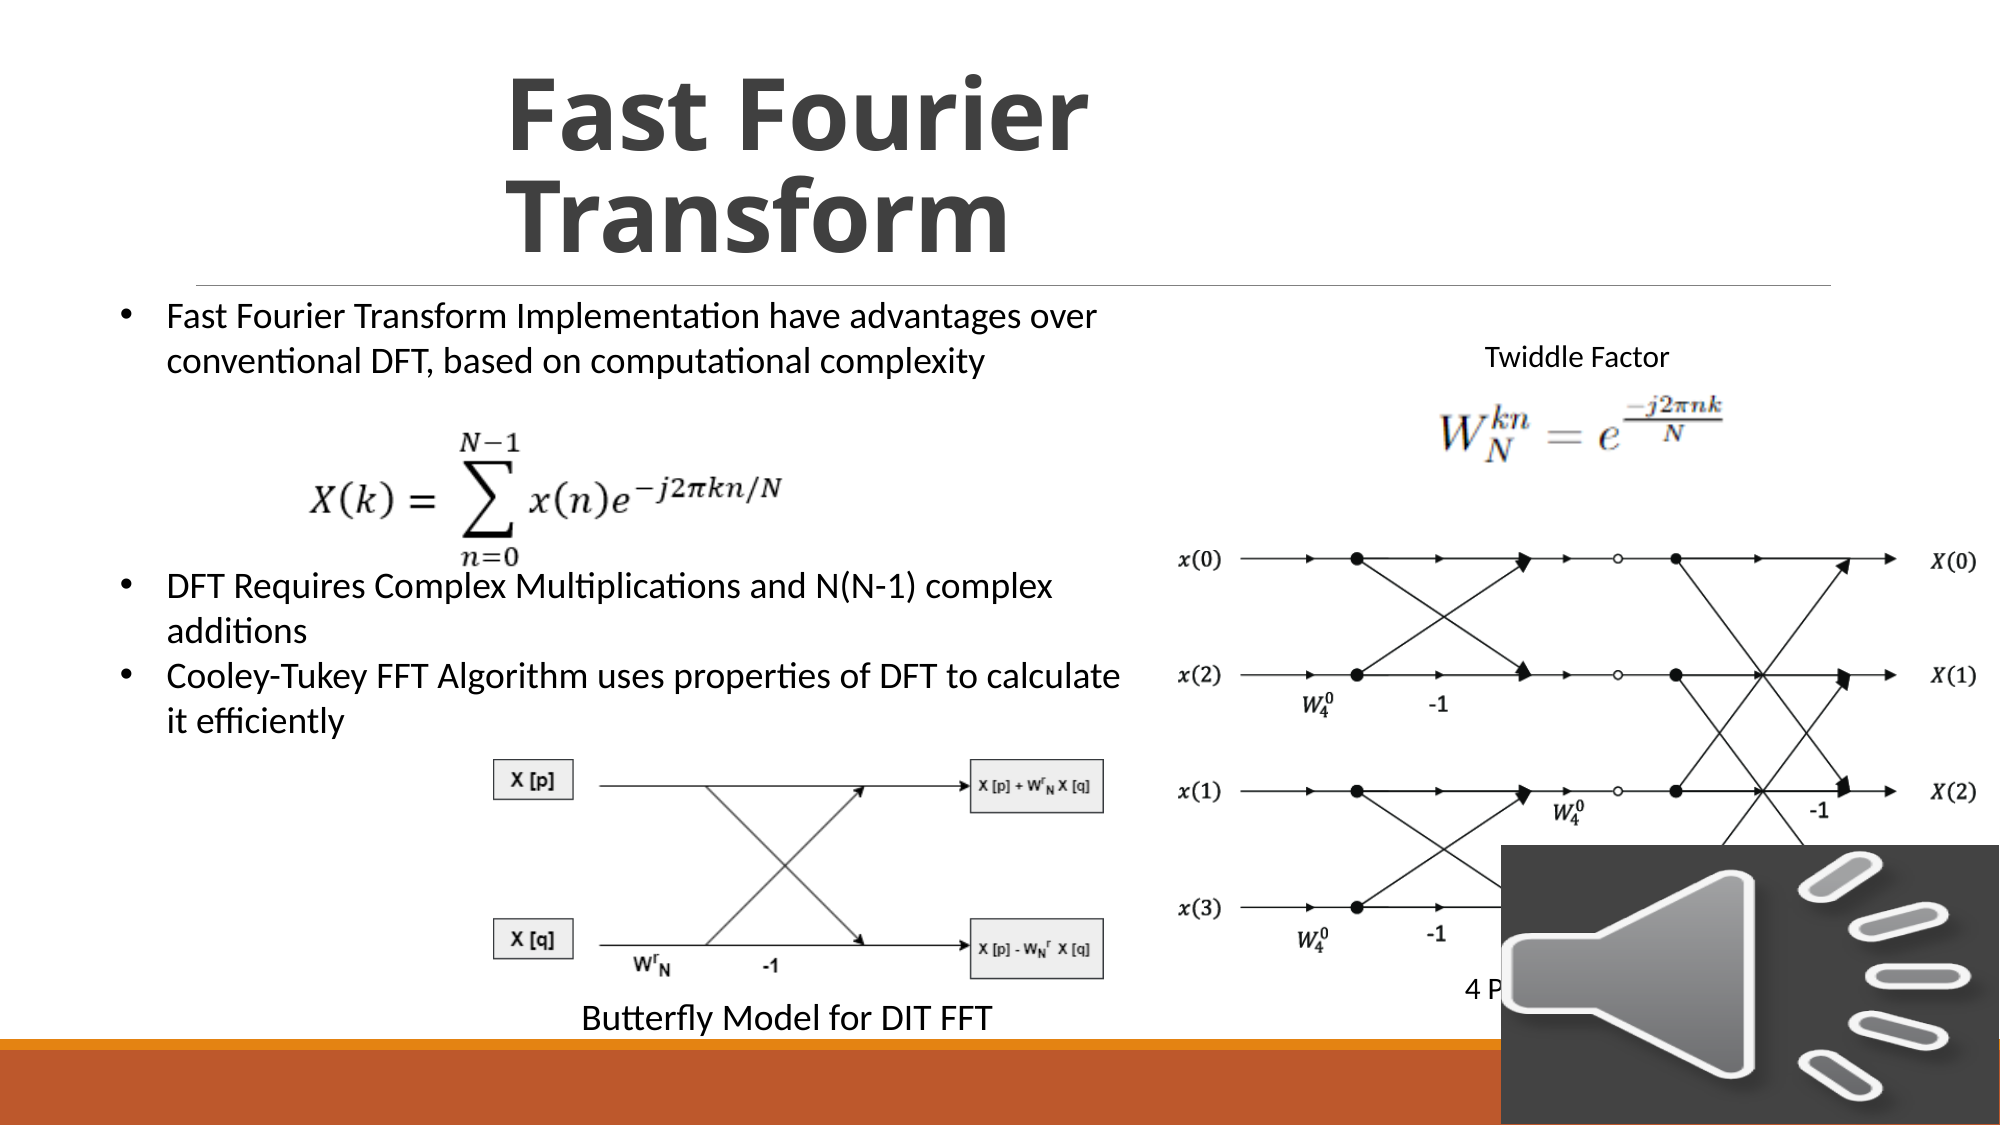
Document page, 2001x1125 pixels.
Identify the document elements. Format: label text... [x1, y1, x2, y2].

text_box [1177, 549, 1978, 1016]
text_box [104, 283, 1139, 755]
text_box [1390, 328, 1766, 517]
text_box Butterfly Model for DIT FFT [554, 995, 1021, 1046]
picture [1499, 843, 2000, 1125]
picture [492, 758, 1104, 987]
title Fast Fourier Transform [489, 157, 1551, 281]
